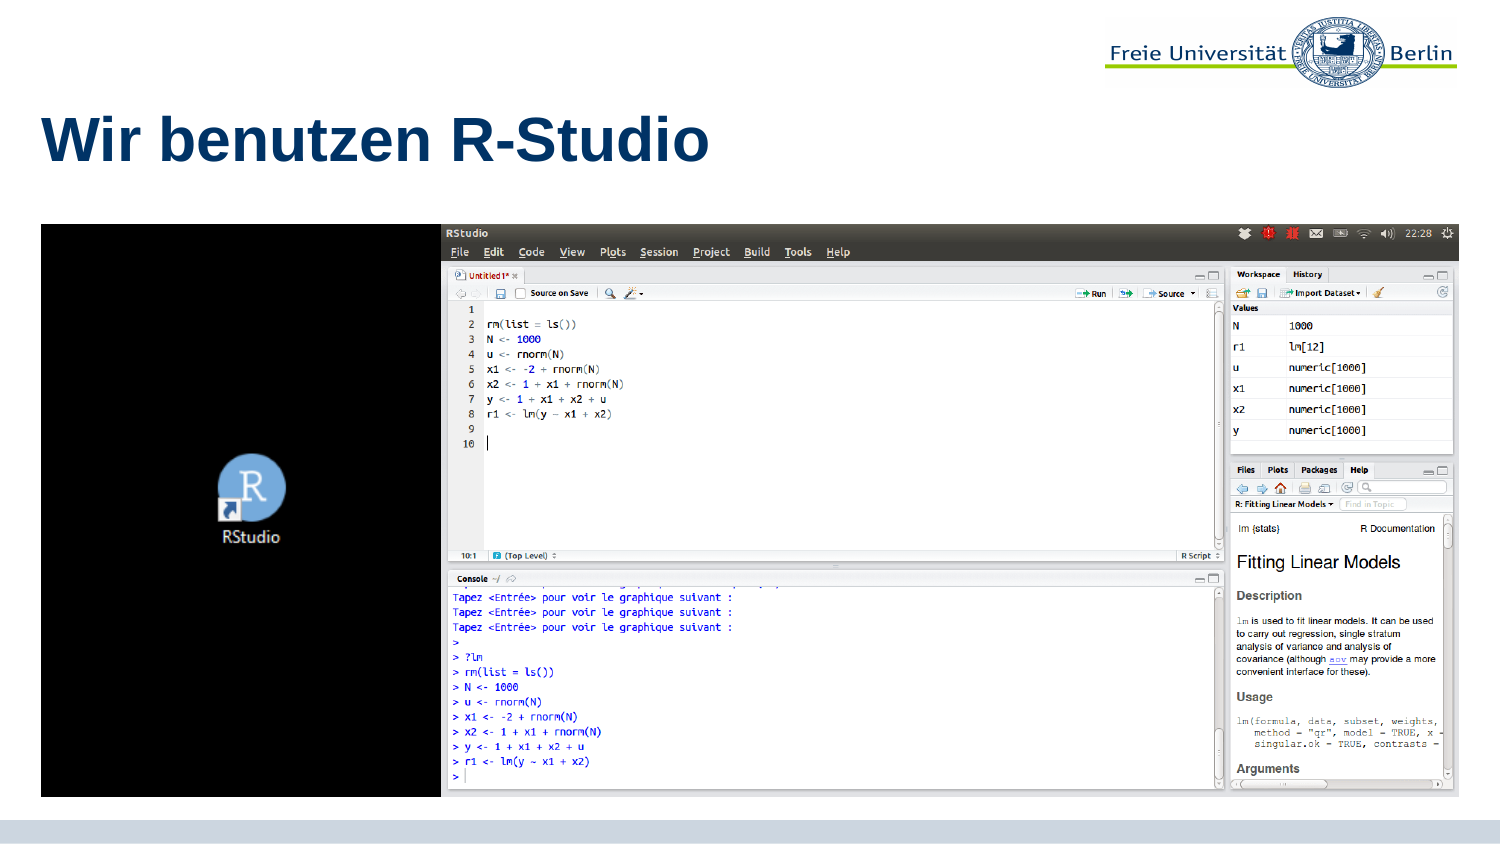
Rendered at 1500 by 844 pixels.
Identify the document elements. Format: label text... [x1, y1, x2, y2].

title Wir benutzen R-Studio [40, 116, 1460, 170]
picture [441, 224, 1460, 797]
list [40, 224, 439, 797]
picture [1105, 17, 1457, 88]
